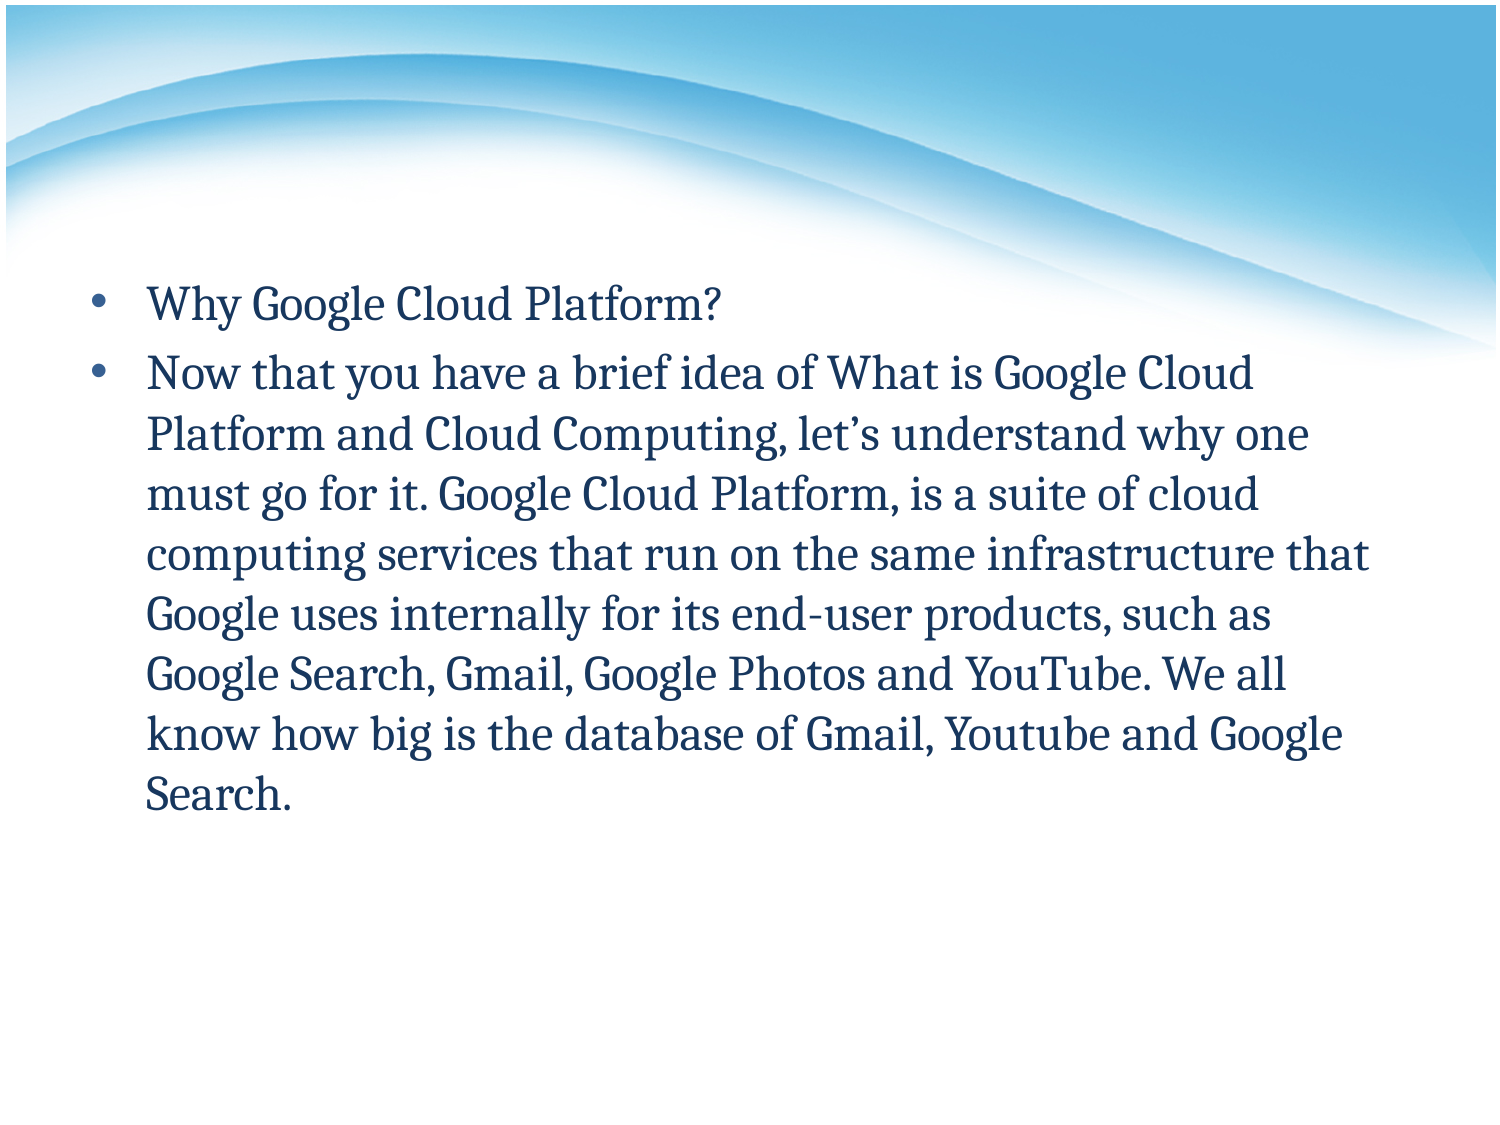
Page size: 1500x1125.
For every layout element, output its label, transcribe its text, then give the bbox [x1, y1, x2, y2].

list Why Google Cloud Platform? Now that you have a brief idea of What is Google Cloud Platform and Cloud Computing, let’s understand why one must go for it. Google Cloud Platform, is a suite of cloud computing services that run on the same infrastructure that Google uses internally for its end-user products, such as Google Search, Gmail, Google Photos and YouTube. We all know how big is the database of Gmail, Youtube and Google Search. [75, 262, 1425, 1005]
picture [0, 0, 1500, 1125]
